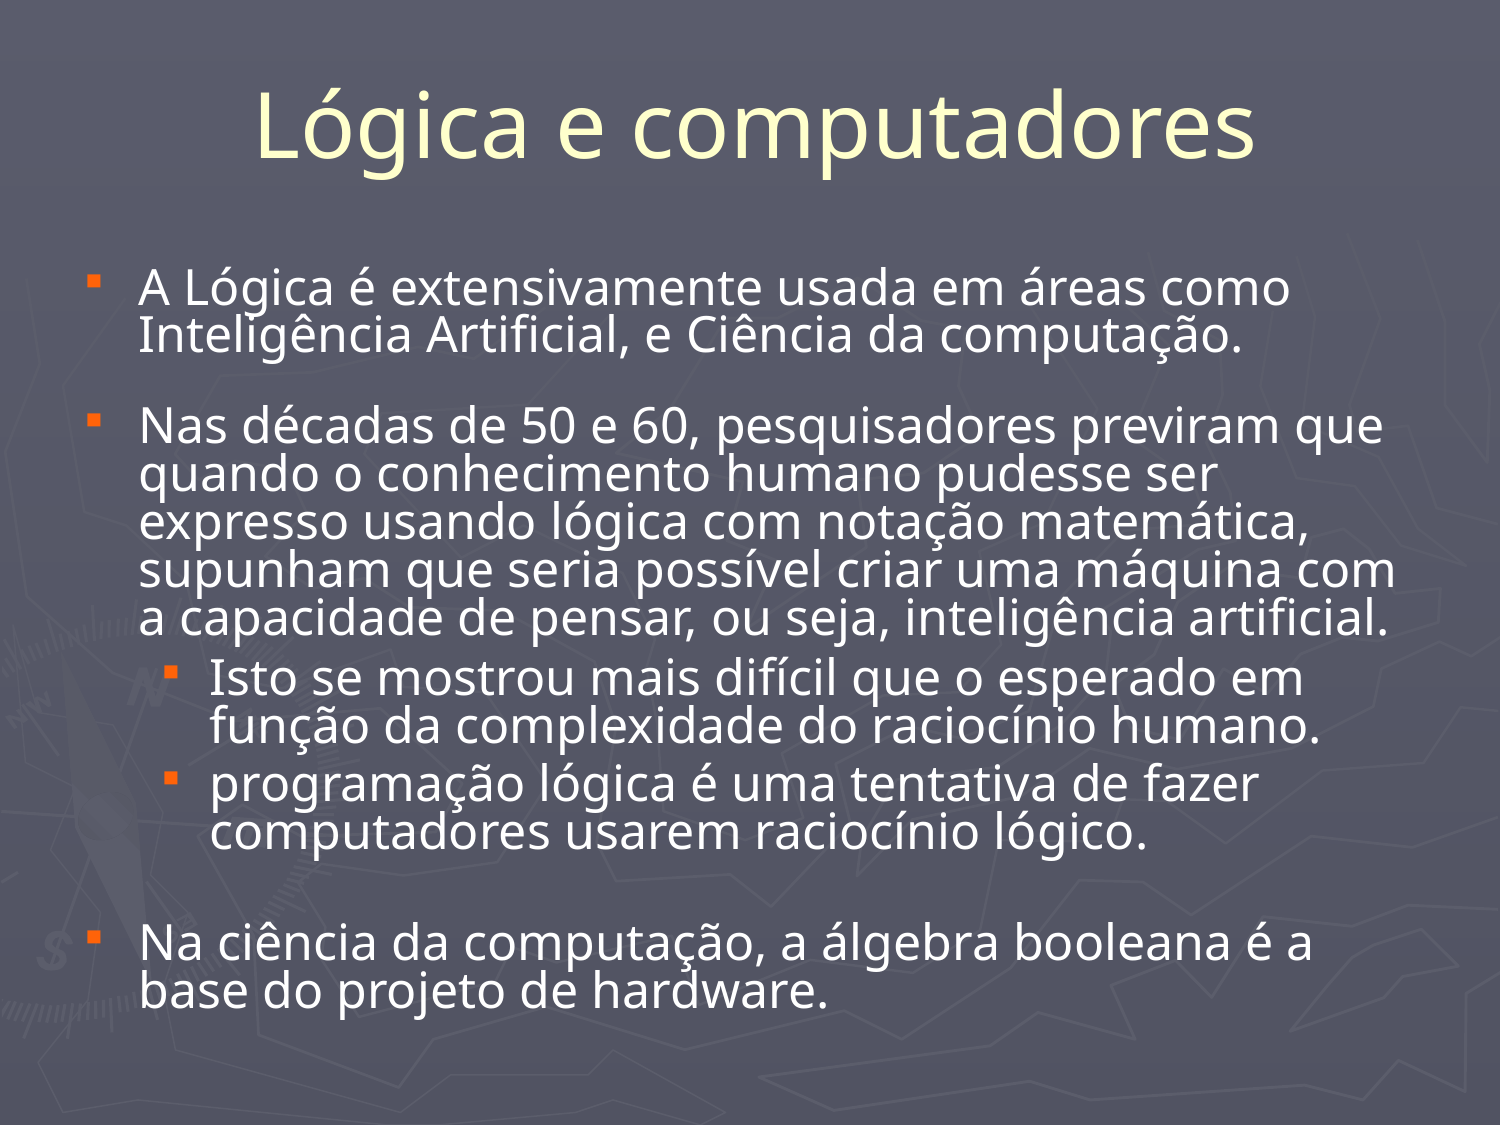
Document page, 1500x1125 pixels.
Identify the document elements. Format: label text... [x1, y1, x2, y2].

list A Lógica é extensivamente usada em áreas como Inteligência Artificial, e Ciência da computação. Nas décadas de 50 e 60, pesquisadores previram que quando o conhecimento humano pudesse ser expresso usando lógica com notação matemática, supunham que seria possível criar uma máquina com a capacidade de pensar, ou seja, inteligência artificial. Isto se mostrou mais difícil que o esperado em função da complexidade do raciocínio humano. programação lógica é uma tentativa de fazer computadores usarem raciocínio lógico. Na ciência da computação, a álgebra booleana é a base do projeto de hardware. [52, 255, 1441, 1083]
title Lógica e computadores [93, 66, 1417, 174]
